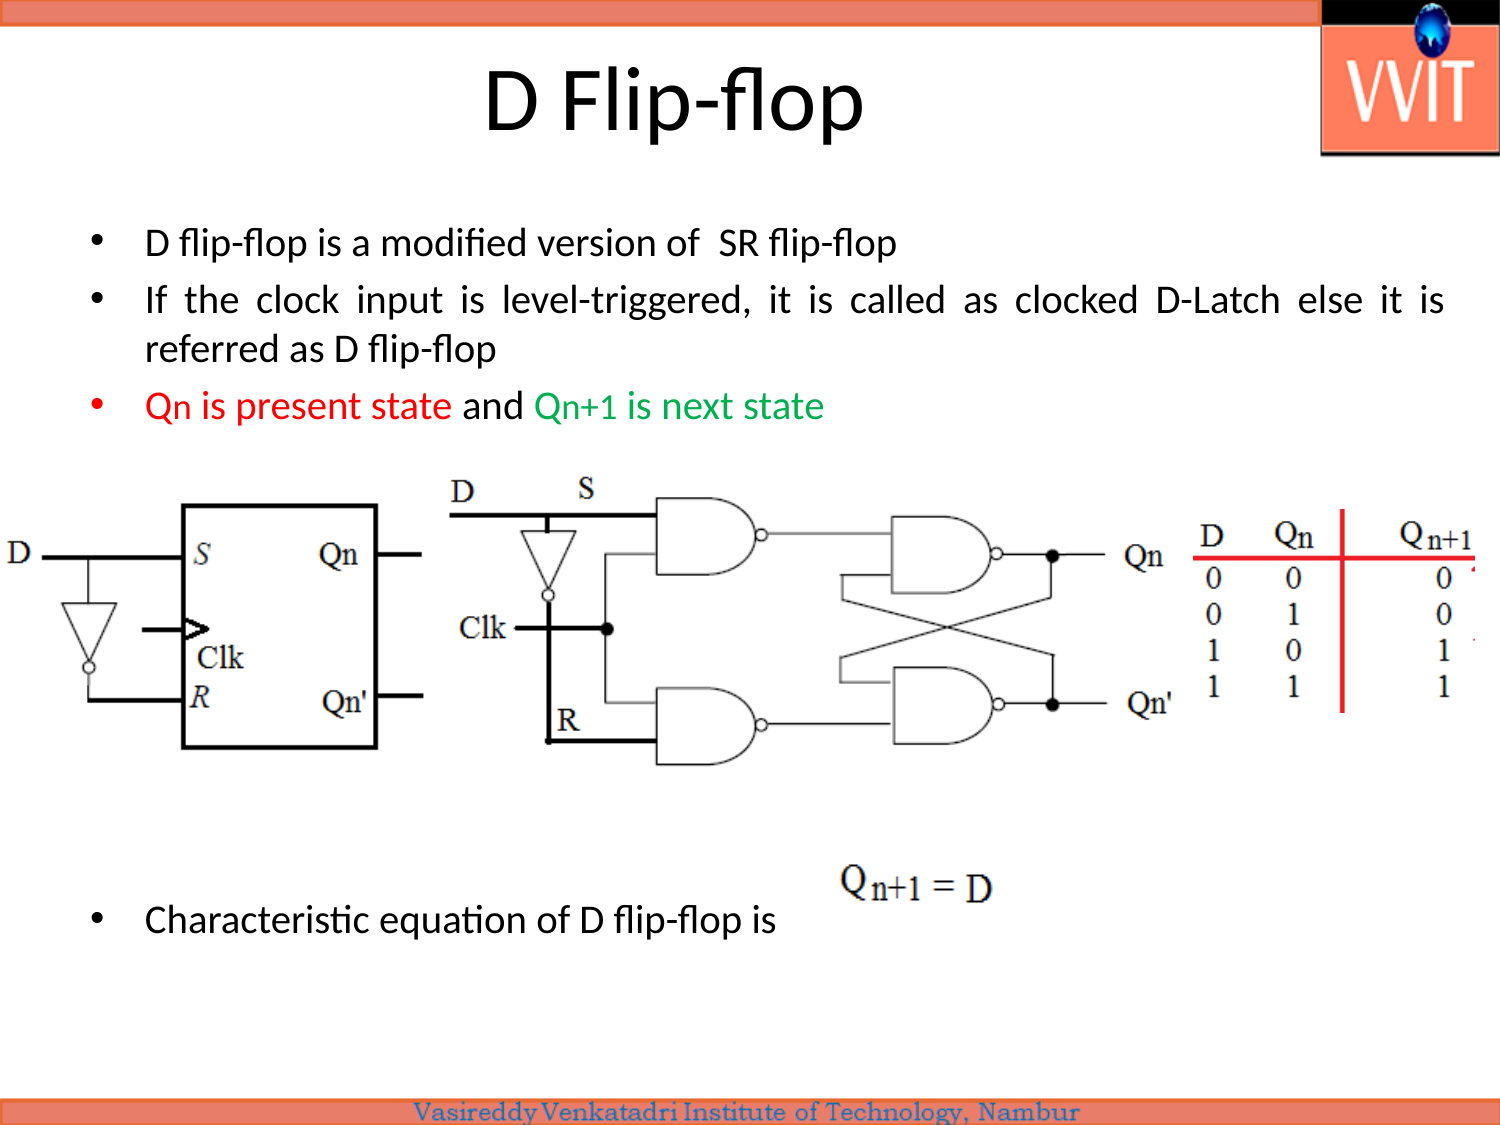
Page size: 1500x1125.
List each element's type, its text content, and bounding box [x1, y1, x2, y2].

title D Flip-flop [0, 0, 1350, 188]
list D flip-flop is a modified version of SR flip-flop If the clock input is level-triggered, it is called as clocked D-Latch else it is referred as D flip-flop Qn is present state and Qn+1 is next state Characteristic equation of D flip-flop is [75, 207, 1463, 1013]
picture [0, 0, 1500, 1125]
